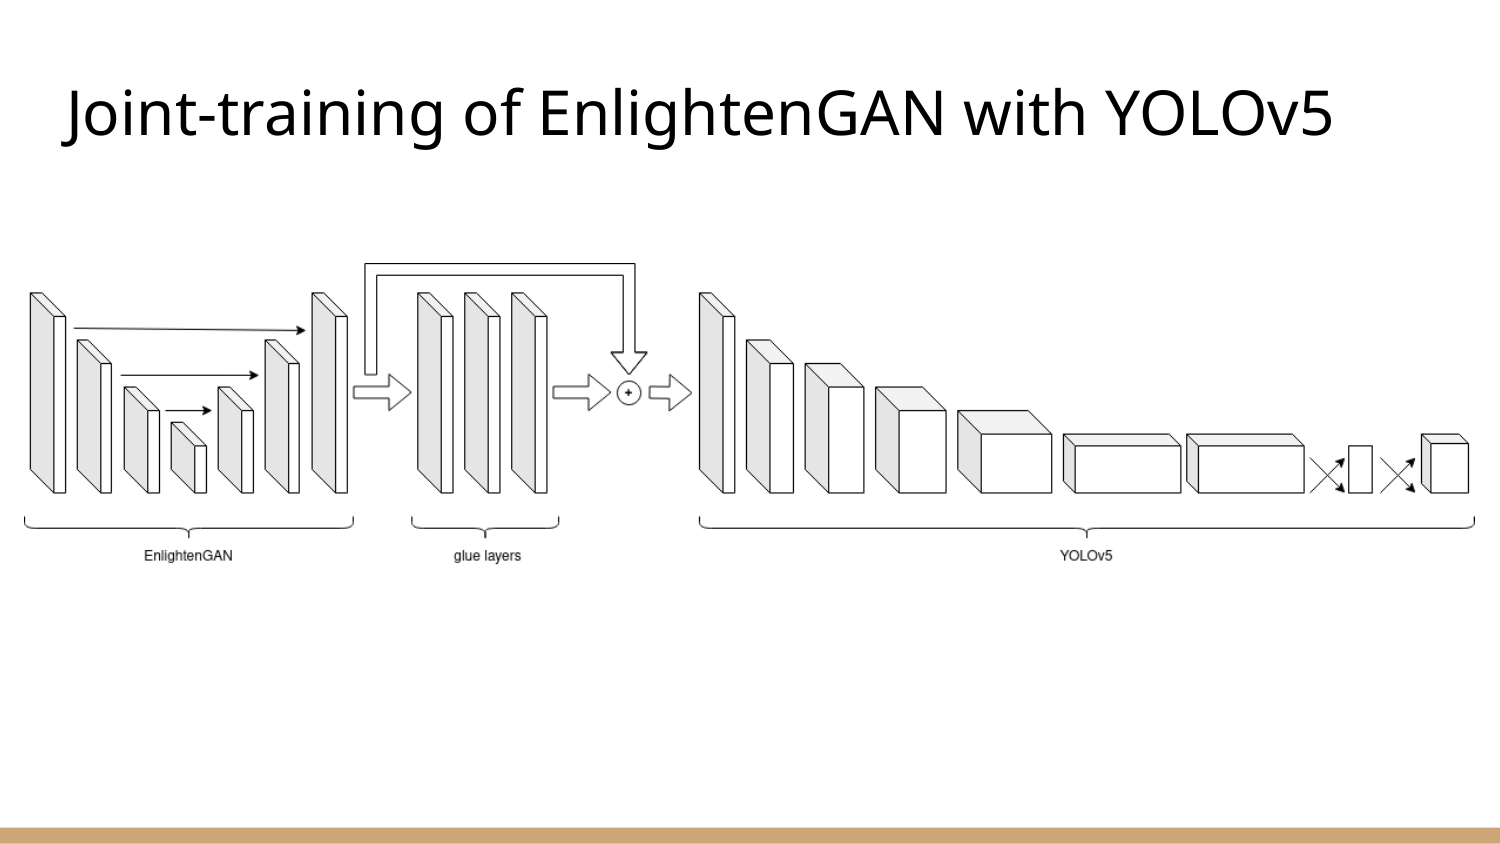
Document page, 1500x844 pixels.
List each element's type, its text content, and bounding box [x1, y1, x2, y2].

picture [24, 262, 1476, 576]
title Joint-training of EnlightenGAN with YOLOv5 [51, 26, 1449, 164]
